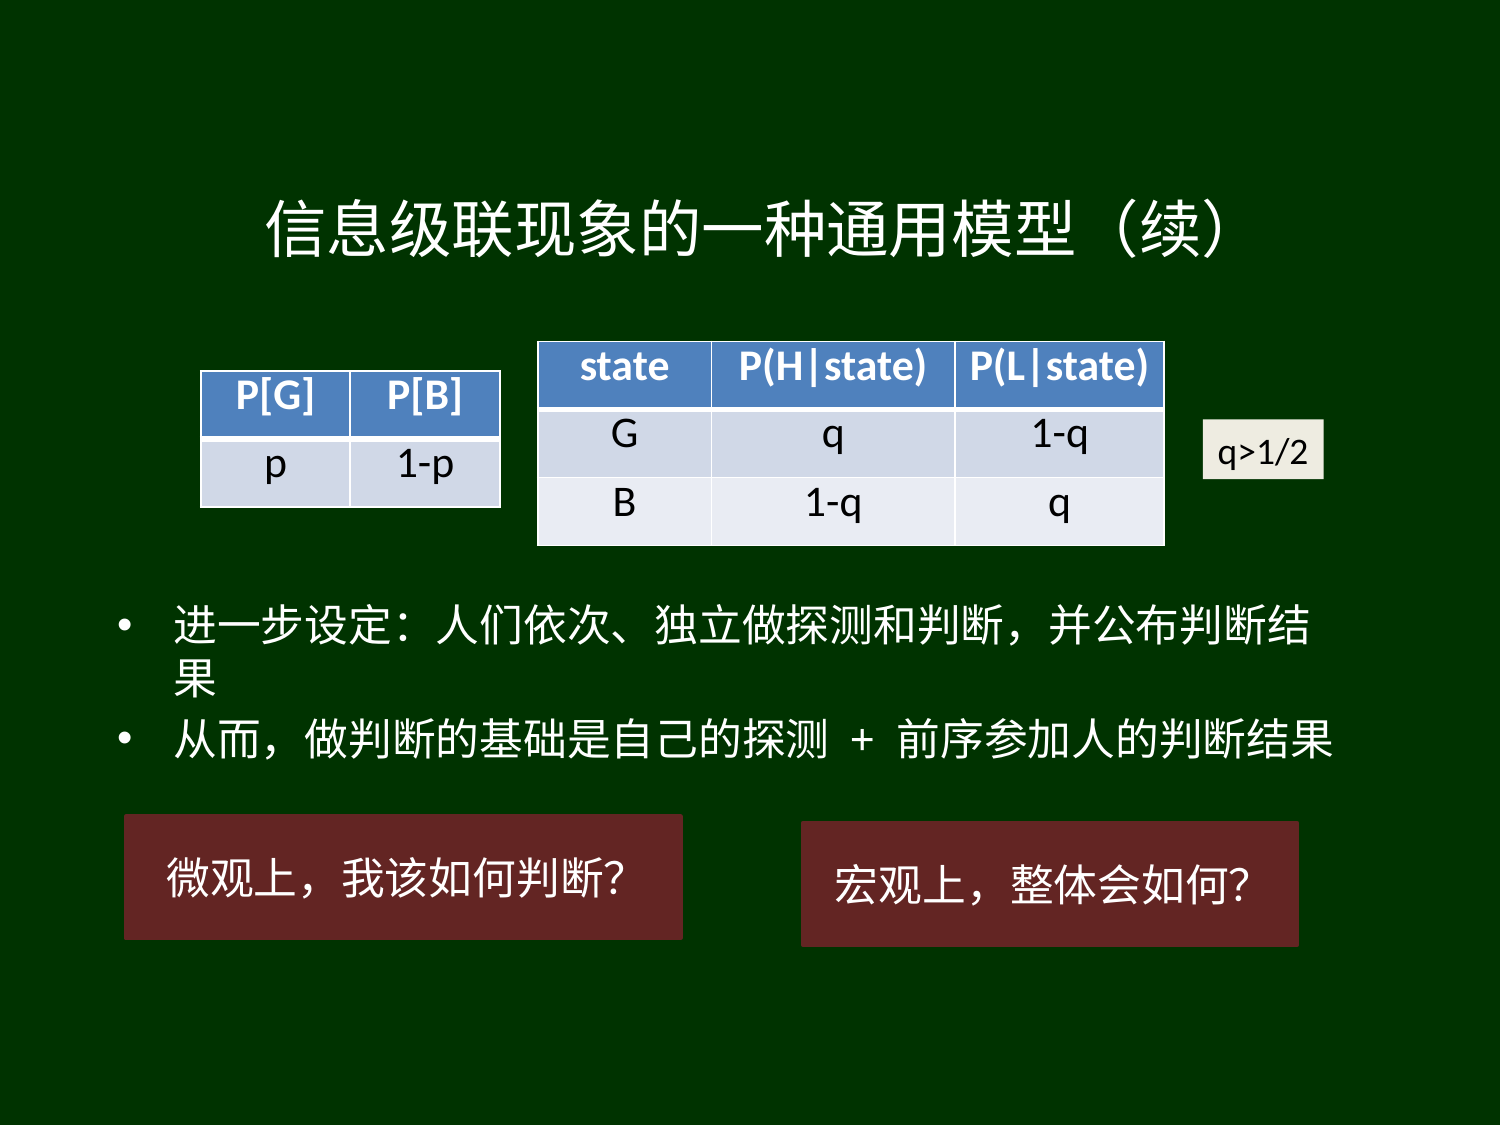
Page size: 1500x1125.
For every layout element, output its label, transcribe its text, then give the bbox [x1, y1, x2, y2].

table_cell q [712, 412, 954, 477]
table_cell 1-p [351, 442, 499, 506]
table_cell G [539, 412, 711, 477]
table_header P(H|state) [712, 342, 954, 407]
table_cell 1-q [712, 478, 954, 545]
text_box q>1/2 [1202, 419, 1324, 480]
table_cell p [202, 442, 349, 506]
table_header P[G] [202, 372, 349, 436]
table_header P[B] [351, 372, 499, 436]
table_header state [539, 342, 711, 407]
title 信息级联现象的一种通用模型（续） [243, 174, 1285, 282]
table_cell q [956, 478, 1163, 545]
table_cell B [539, 478, 711, 545]
table_cell 1-q [956, 412, 1163, 477]
text_box 宏观上，整体会如何？ [801, 821, 1299, 947]
list 进一步设定：人们依次、独立做探测和判断，并公布判断结果 从而，做判断的基础是自己的探测 + 前序参加人的判断结果 [102, 590, 1364, 718]
table_header P(L|state) [956, 342, 1163, 407]
text_box 微观上，我该如何判断？ [124, 814, 683, 940]
